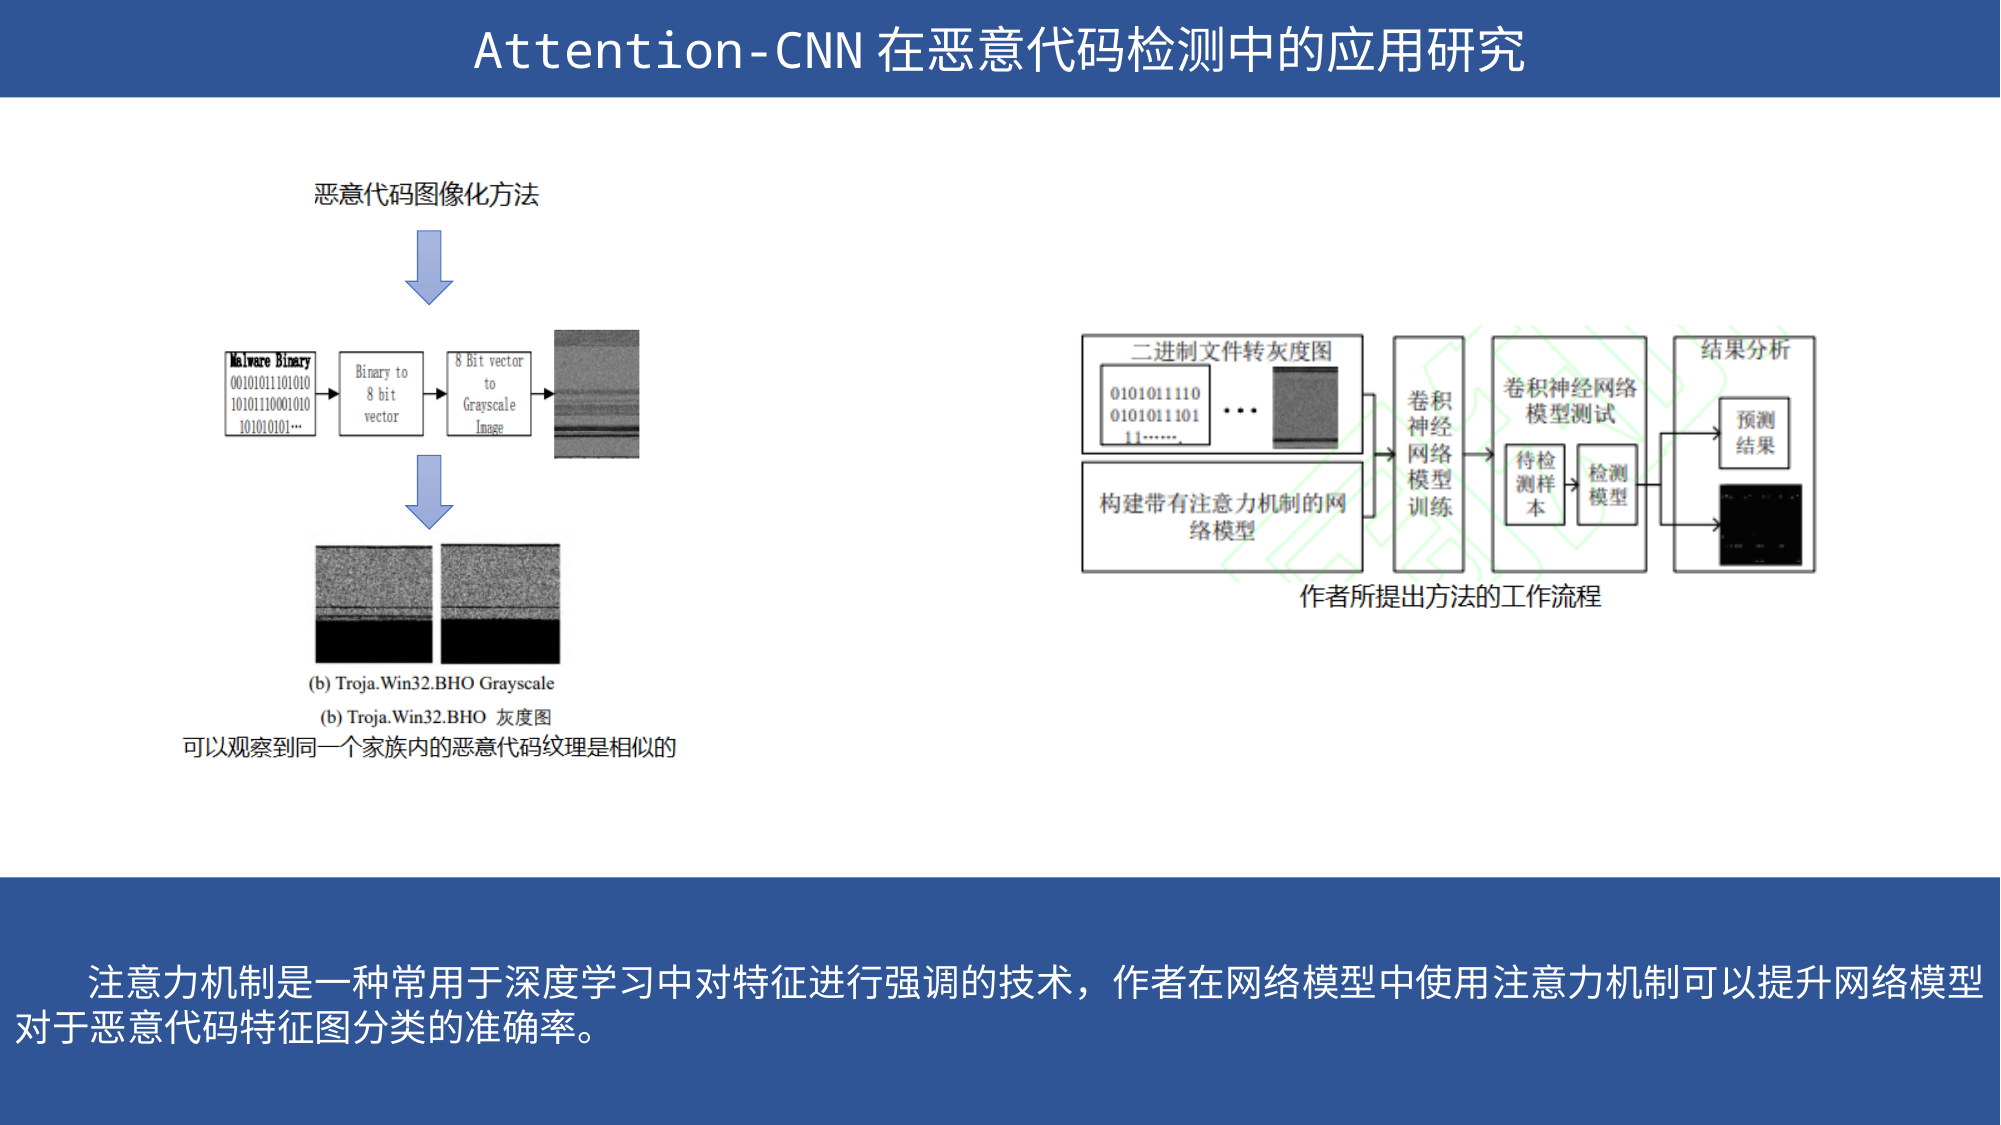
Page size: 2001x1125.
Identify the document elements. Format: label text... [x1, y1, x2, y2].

picture [177, 529, 681, 762]
text_box [404, 230, 454, 306]
text_box [404, 465, 454, 529]
picture [212, 325, 647, 465]
picture [315, 180, 543, 210]
text_box 注意力机制是一种常用于深度学习中对特征进行强调的技术，作者在网络模型中使用注意力机制可以提升网络模型对于恶意代码特征图分类的准确率。 [0, 876, 2000, 1125]
text_box Attention-CNN在恶意代码检测中的应用研究 [0, 0, 2000, 98]
picture [1071, 325, 1828, 613]
